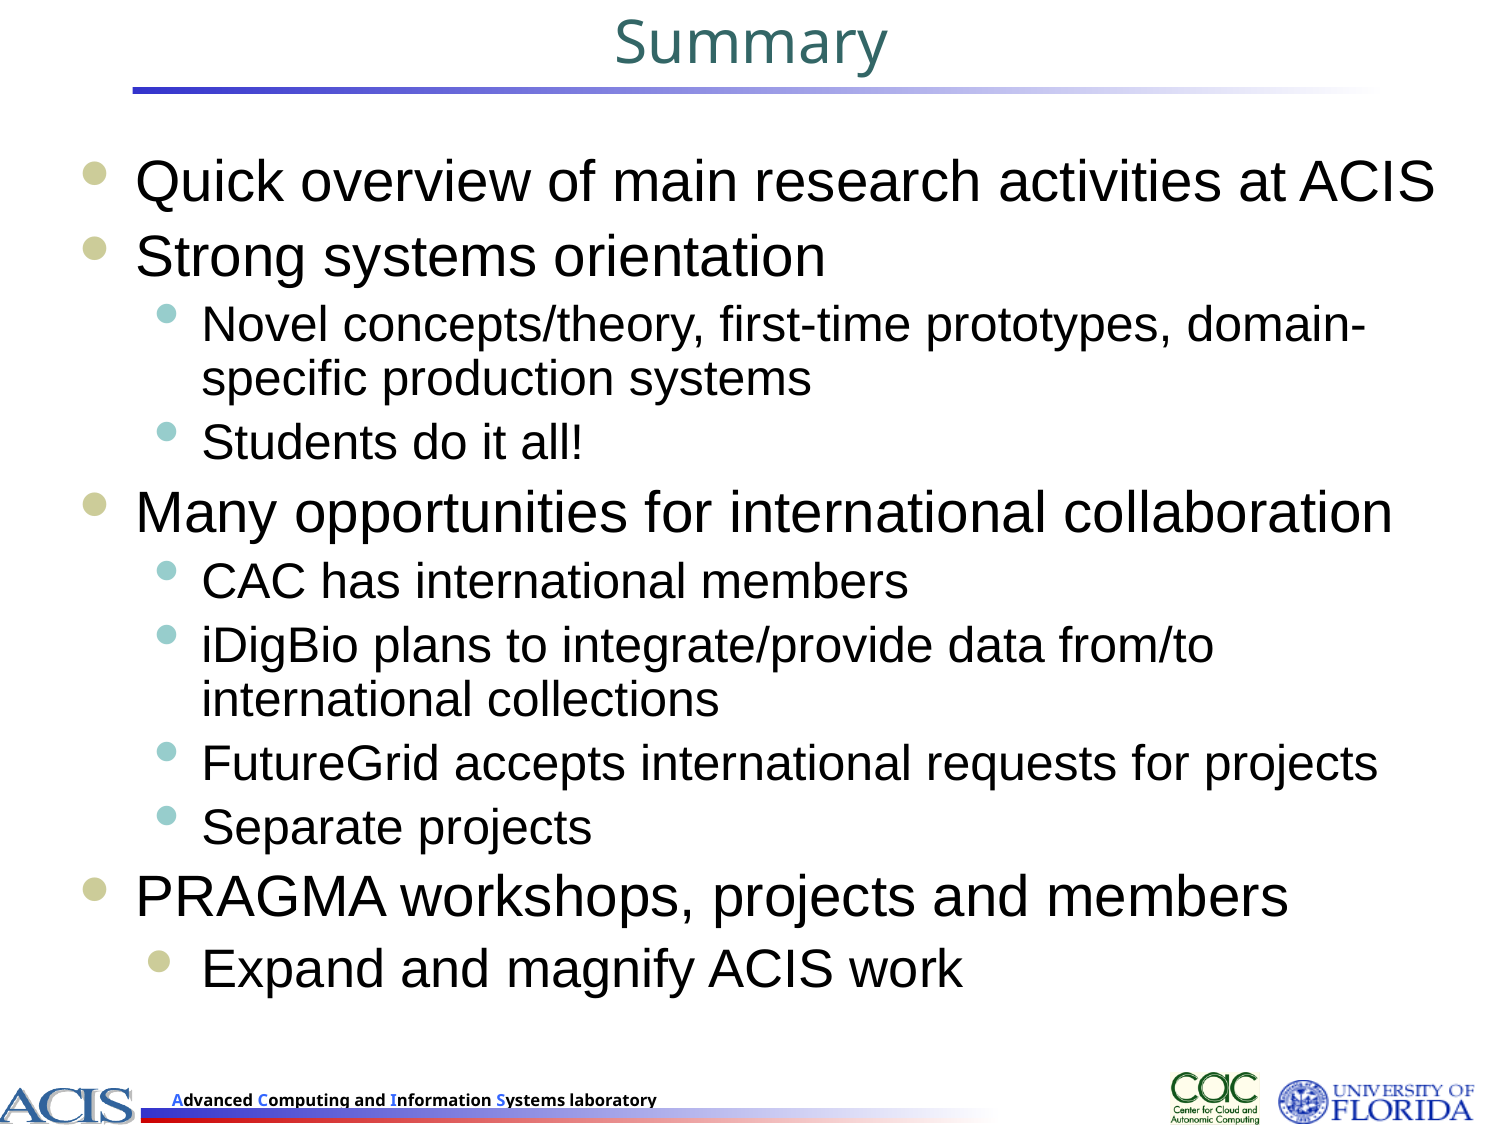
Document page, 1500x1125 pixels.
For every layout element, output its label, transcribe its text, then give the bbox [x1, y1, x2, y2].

picture [0, 1087, 135, 1125]
picture [1278, 1080, 1475, 1124]
title Summary [59, 0, 1443, 84]
list Quick overview of main research activities at ACIS Strong systems orientation Novel concepts/theory, first-time prototypes, domain-specific production systems Students do it all! Many opportunities for international collaboration CAC has international members iDigBio plans to integrate/provide data from/to international collections FutureGrid accepts international requests for projects Separate projects PRAGMA workshops, projects and members Expand and magnify ACIS work [64, 143, 1500, 1039]
picture [1170, 1072, 1260, 1125]
